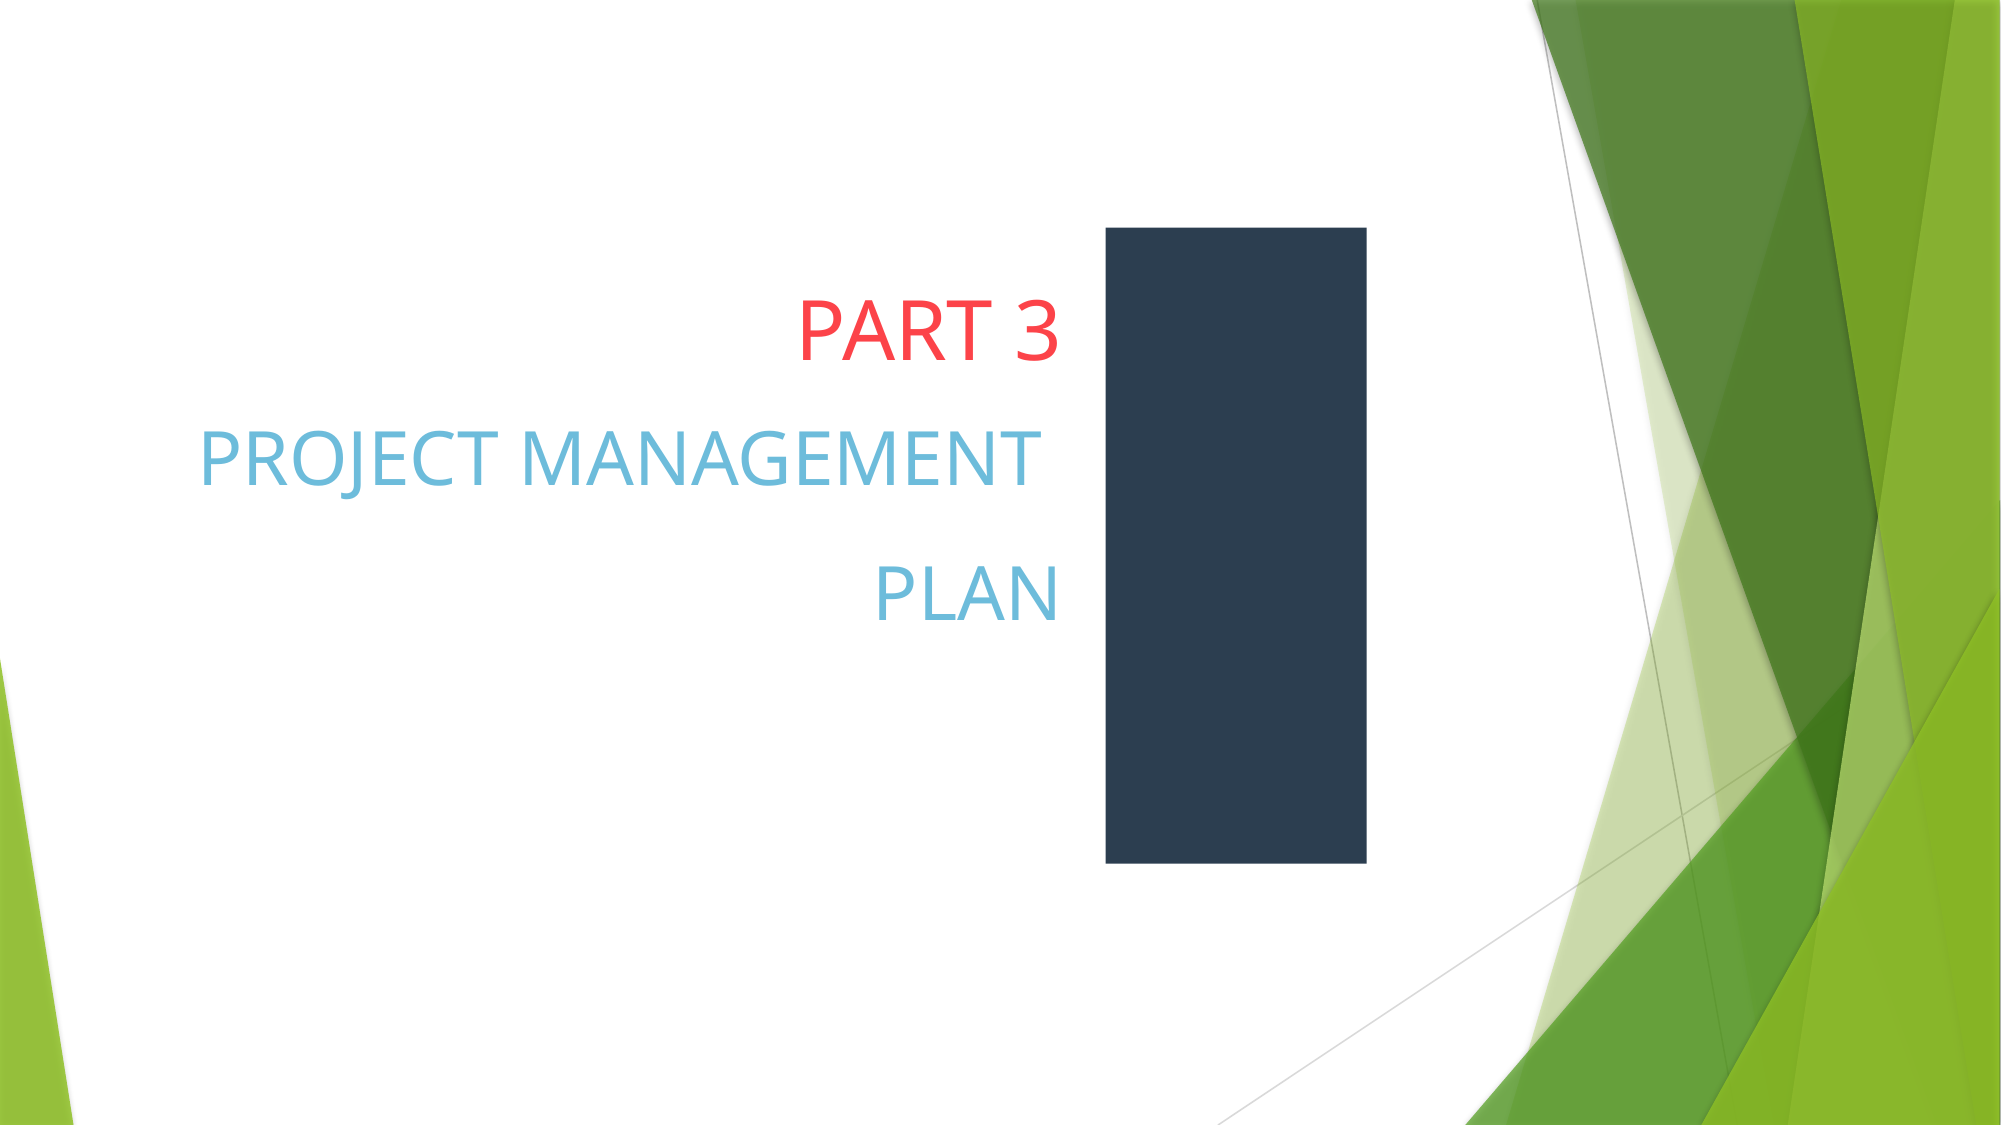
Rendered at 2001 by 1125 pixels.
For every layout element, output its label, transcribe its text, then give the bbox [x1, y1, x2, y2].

text_box PART 3 [556, 219, 1078, 384]
text_box [1104, 226, 1368, 865]
text_box PROJECT MANAGEMENT PLAN [120, 357, 1078, 643]
